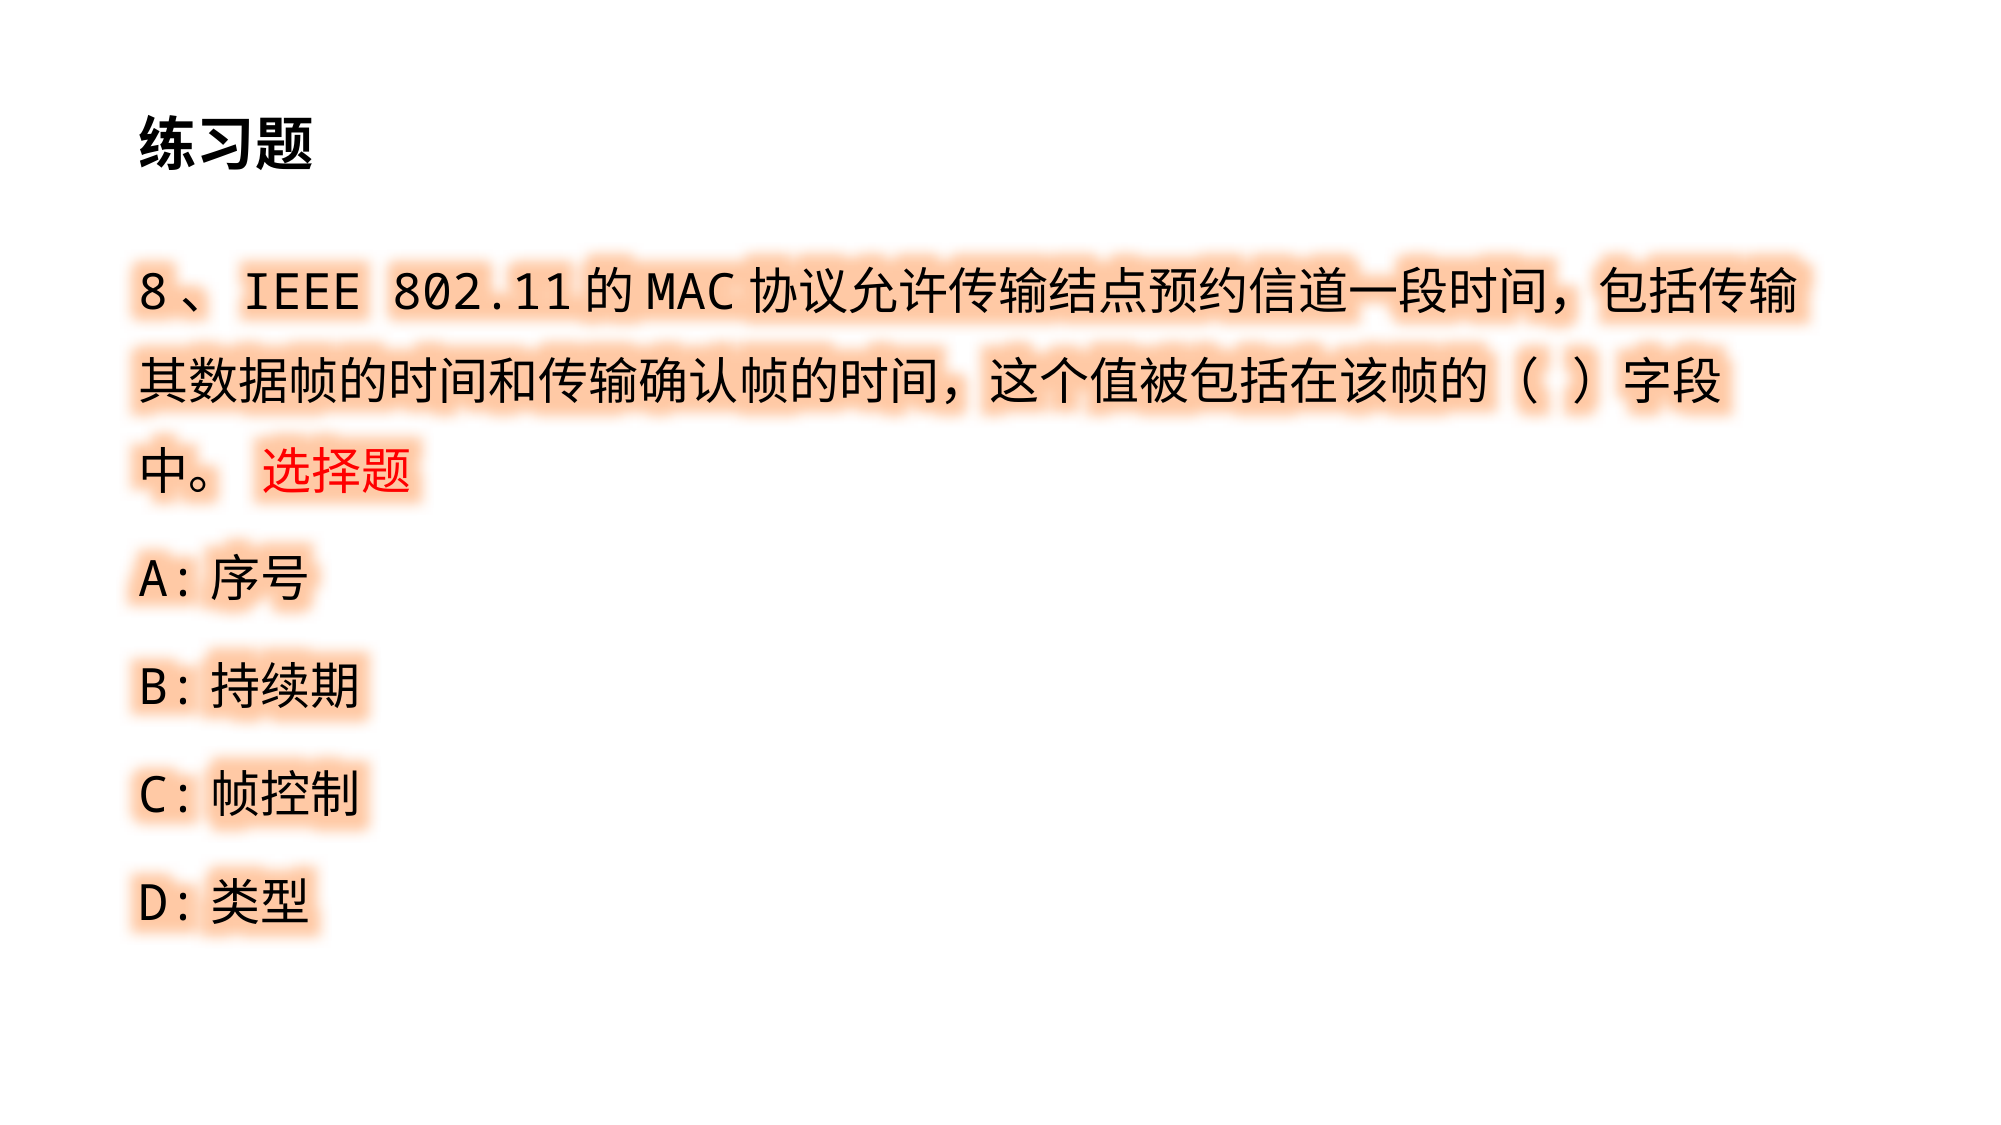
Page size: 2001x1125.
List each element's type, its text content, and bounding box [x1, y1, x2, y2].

text_box 8、IEEE 802.11的MAC协议允许传输结点预约信道一段时间，包括传输其数据帧的时间和传输确认帧的时间，这个值被包括在该帧的（ ）字段中。 选择题 A:序号 B:持续期 C:帧控制 D:类型 [120, 219, 1839, 1047]
text_box 练习题 [120, 97, 1568, 187]
